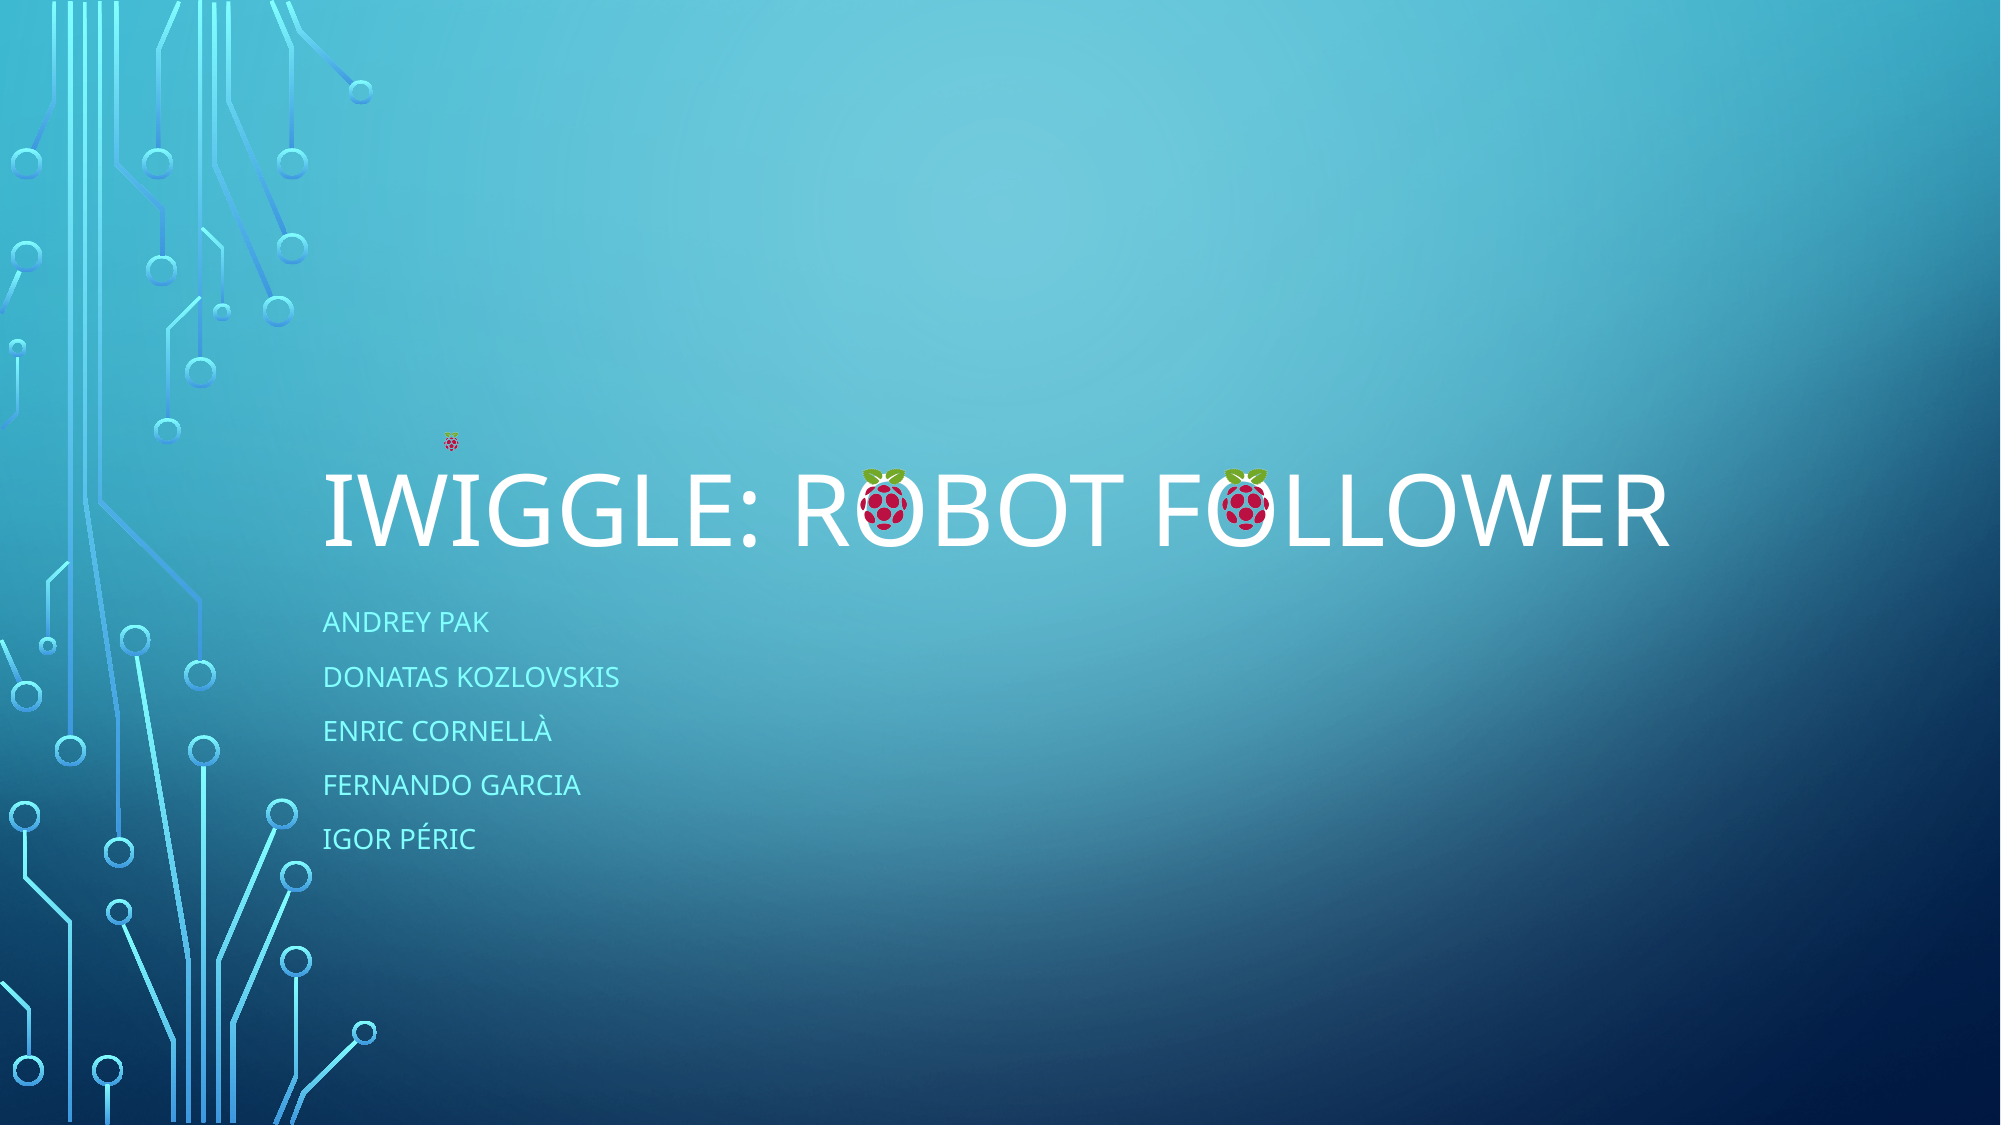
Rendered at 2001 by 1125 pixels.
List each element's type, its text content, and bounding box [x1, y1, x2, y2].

title Iwiggle: robot follower [307, 184, 1750, 576]
subtitle Andrey Pak Donatas Kozlovskis Enric Cornellà Fernando Garcia Igor Péric [307, 590, 1750, 863]
picture [437, 429, 466, 455]
picture [1200, 458, 1292, 540]
picture [838, 458, 930, 540]
